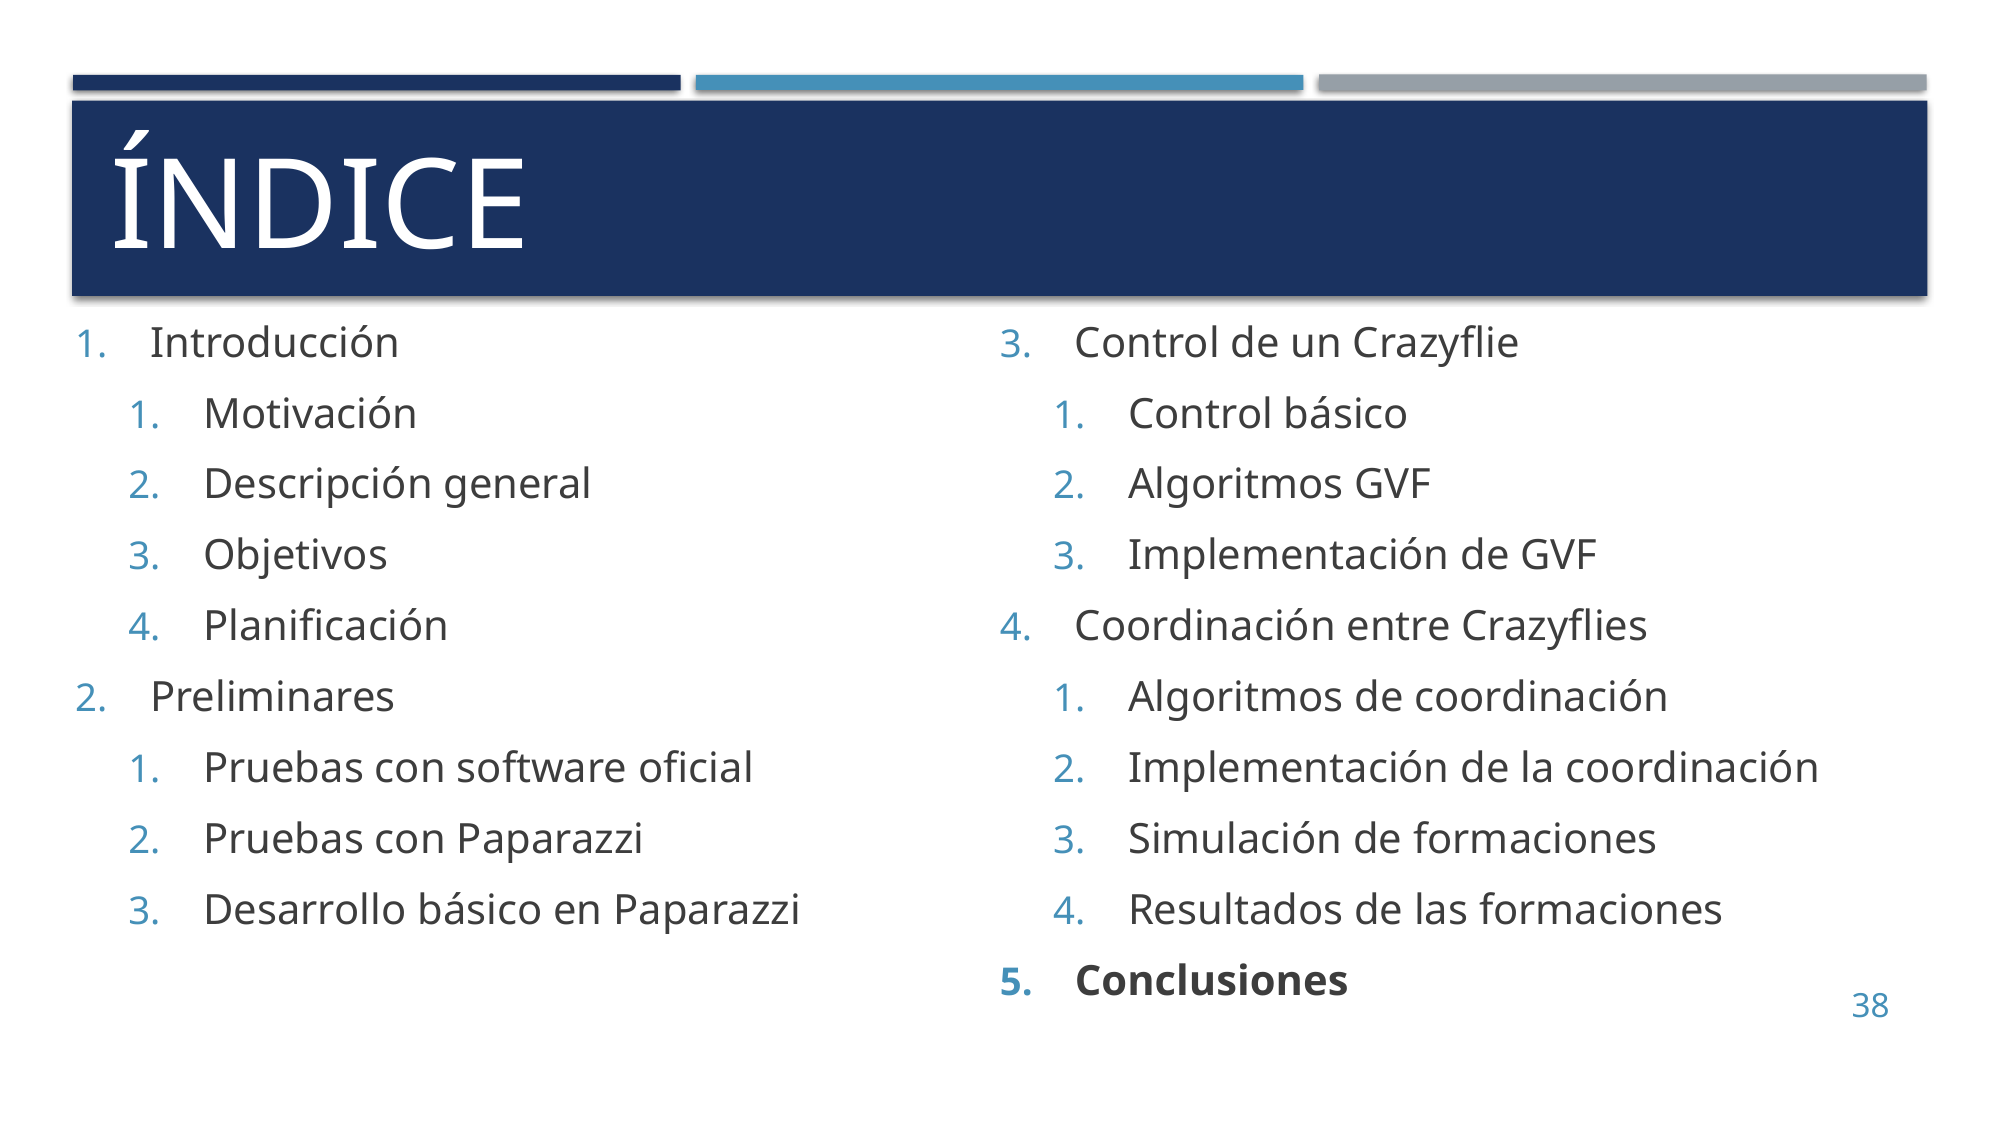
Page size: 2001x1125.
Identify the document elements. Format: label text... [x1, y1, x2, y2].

list Introducción Motivación Descripción general Objetivos Planificación Preliminares Pruebas con software oficial Pruebas con Paparazzi Desarrollo básico en Paparazzi Control de un Crazyflie Control básico Algoritmos GVF Implementación de GVF Coordinación entre Crazyflies Algoritmos de coordinación Implementación de la coordinación Simulación de formaciones Resultados de las formaciones Conclusiones [60, 307, 1940, 1125]
title Índice [95, 115, 1905, 282]
slide_number 38 [1732, 977, 1905, 1037]
